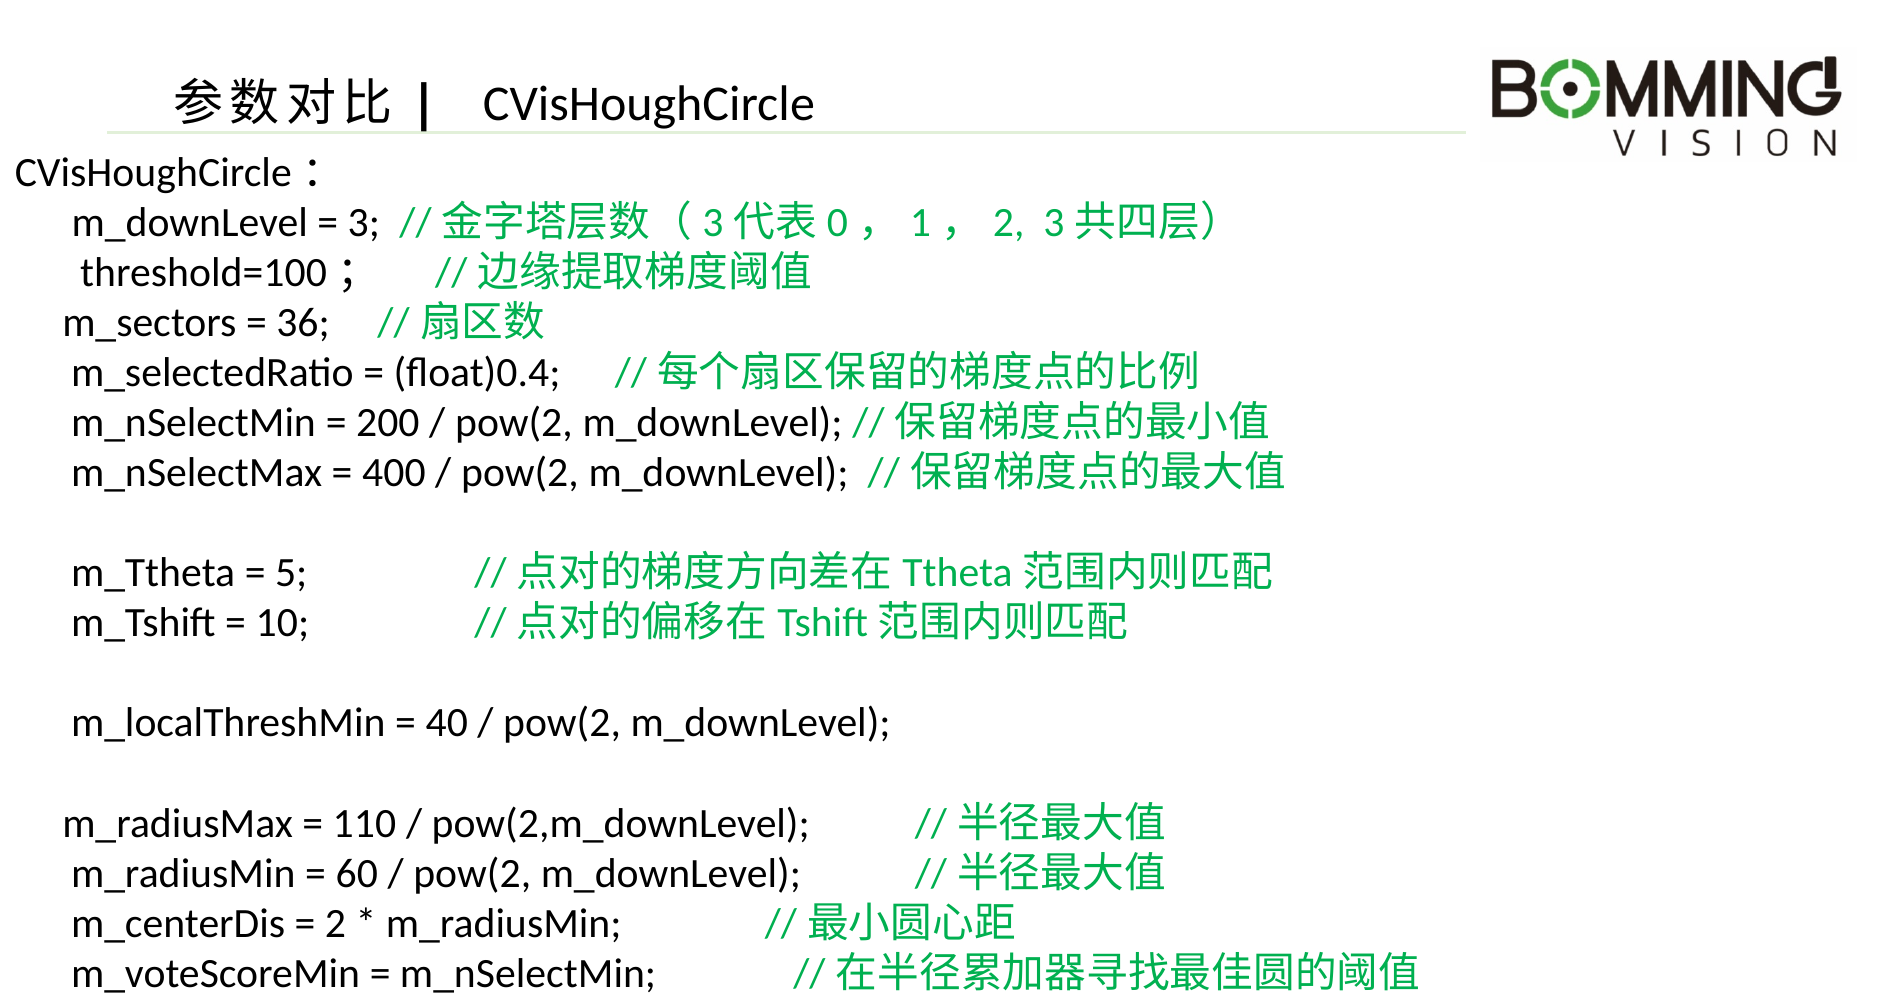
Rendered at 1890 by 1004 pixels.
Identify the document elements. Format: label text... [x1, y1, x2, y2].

picture [1480, 47, 1857, 137]
text_box CVisHoughCircle： m_downLevel = 3; //金字塔层数（3代表0，1，2, 3共四层） threshold=100； //边缘提取梯度阈值 m_sectors = 36; //扇区数 m_selectedRatio = (float)0.4; //每个扇区保留的梯度点的比例 m_nSelectMin = 200 / pow(2, m_downLevel); //保留梯度点的最小值 m_nSelectMax = 400 / pow(2, m_downLevel); //保留梯度点的最大值 m_Ttheta = 5; //点对的梯度方向差在Ttheta范围内则匹配 m_Tshift = 10; //点对的偏移在Tshift范围内则匹配 m_localThreshMin = 40 / pow(2, m_downLevel); m_radiusMax = 110 / pow(2,m_downLevel); //半径最大值 m_radiusMin = 60 / pow(2, m_downLevel); //半径最大值 m_centerDis = 2 * m_radiusMin; //最小圆心距 m_voteScoreMin = m_nSelectMin; //在半径累加器寻找最佳圆的阈值 [0, 137, 1890, 1003]
text_box 参数对比| CVisHoughCircle [158, 62, 831, 137]
